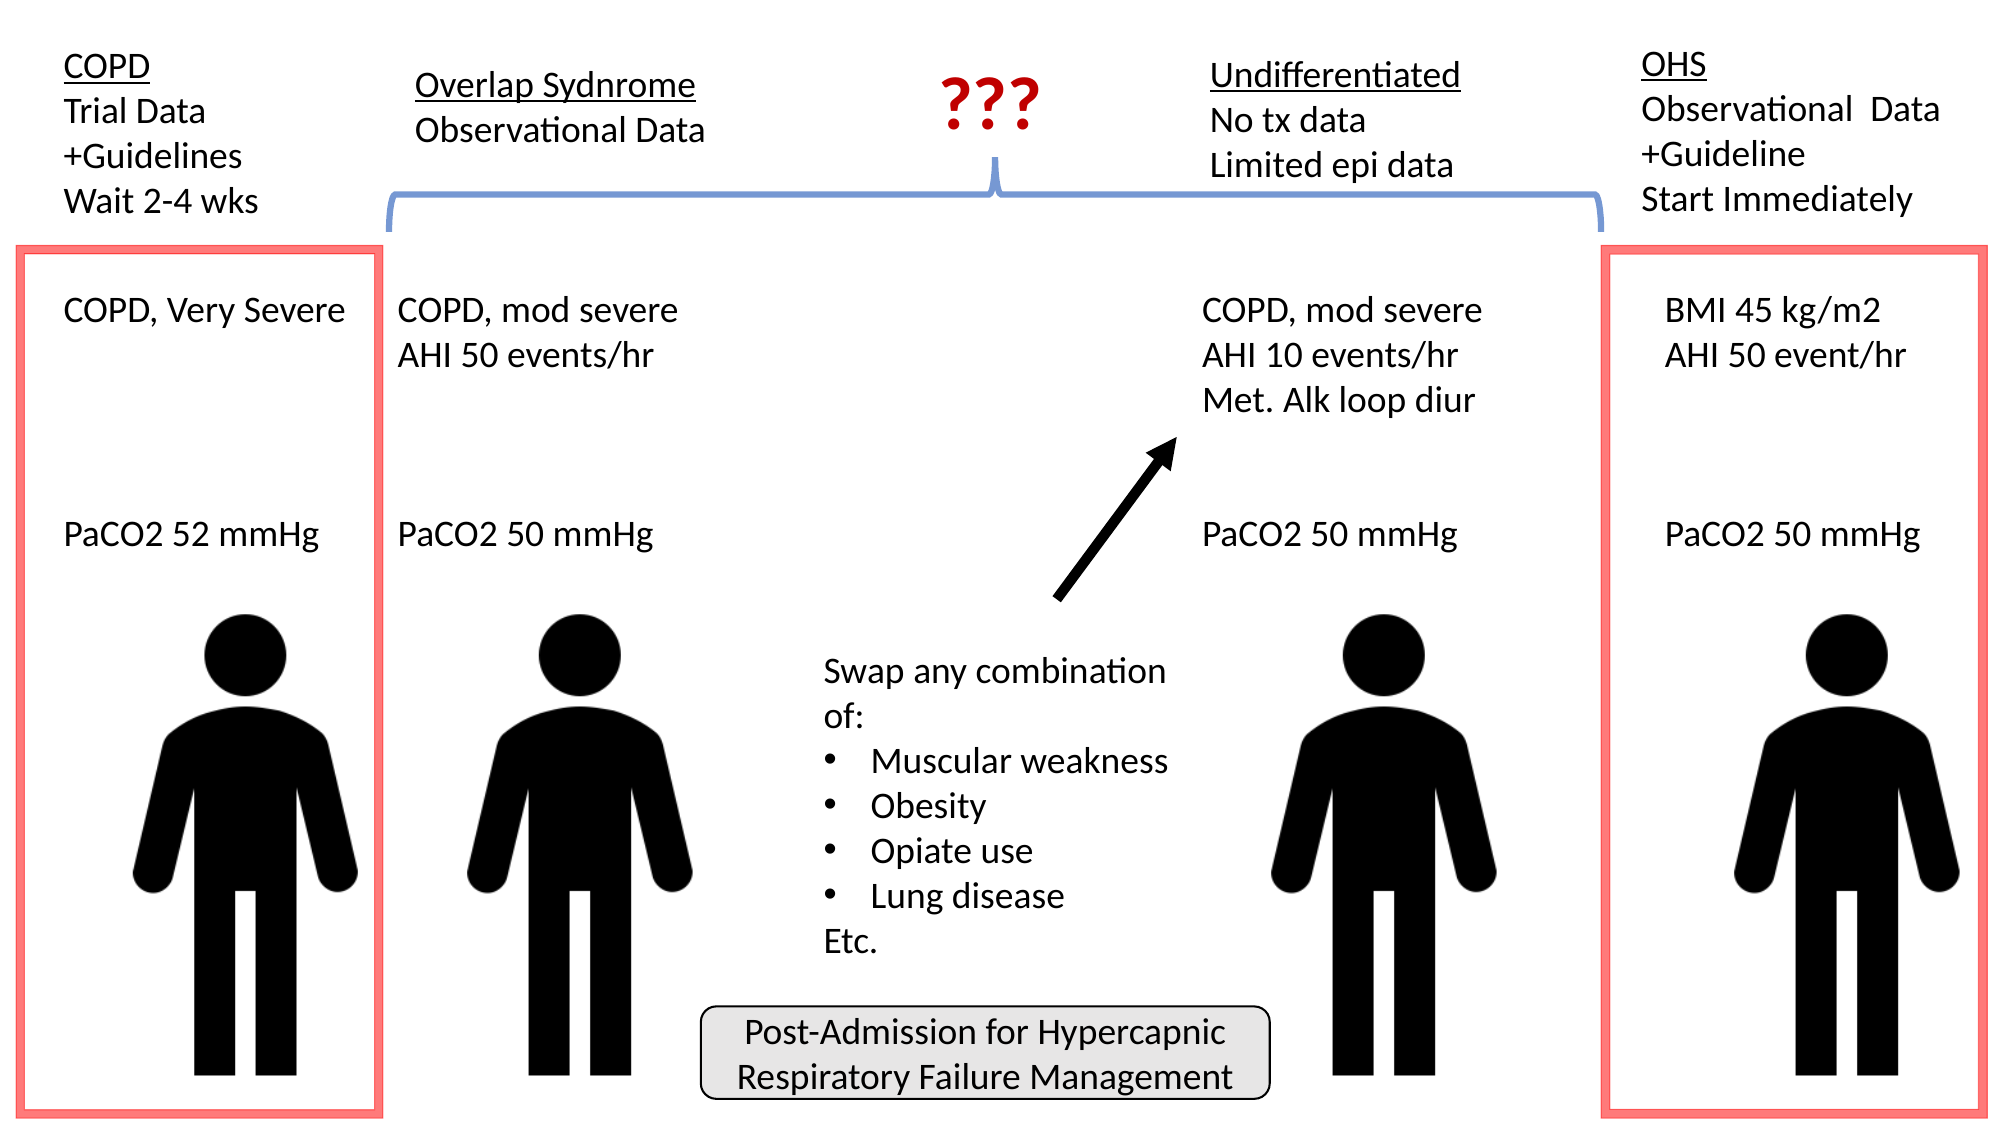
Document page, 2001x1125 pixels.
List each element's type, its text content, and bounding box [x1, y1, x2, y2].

text_box Overlap Sydnrome Observational Data [400, 52, 729, 193]
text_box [1056, 436, 1177, 600]
text_box COPD Trial Data +Guidelines Wait 2-4 wks [48, 34, 287, 229]
text_box PaCO2 50 mmHg [1649, 501, 1969, 562]
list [0, 599, 334, 1091]
text_box [15, 244, 384, 599]
text_box PaCO2 52 mmHg [48, 501, 368, 562]
text_box PaCO2 50 mmHg [1187, 501, 1506, 562]
text_box [15, 1091, 384, 1119]
text_box COPD, mod severe AHI 10 events/hr Met. Alk loop diur [1187, 277, 1506, 427]
text_box BMI 45 kg/m2 AHI 50 event/hr [1649, 277, 1969, 382]
text_box Swap any combination of: Muscular weakness Obesity Opiate use Lung disease Etc. [826, 638, 1138, 969]
picture [1138, 599, 2000, 1091]
text_box [388, 157, 1602, 232]
text_box OHS Observational Data +Guideline Start Immediately [1626, 31, 1966, 226]
text_box COPD, Very Severe [48, 277, 368, 337]
picture [334, 599, 826, 1091]
text_box ??? [923, 46, 1075, 152]
text_box Undifferentiated No tx data Limited epi data [1194, 42, 1534, 193]
text_box COPD, mod severe AHI 50 events/hr [384, 277, 702, 382]
text_box [1600, 244, 1988, 599]
text_box PaCO2 50 mmHg [384, 501, 702, 562]
text_box Post-Admission for Hypercapnic Respiratory Failure Management [701, 1005, 1269, 1100]
text_box [1600, 1091, 1988, 1119]
